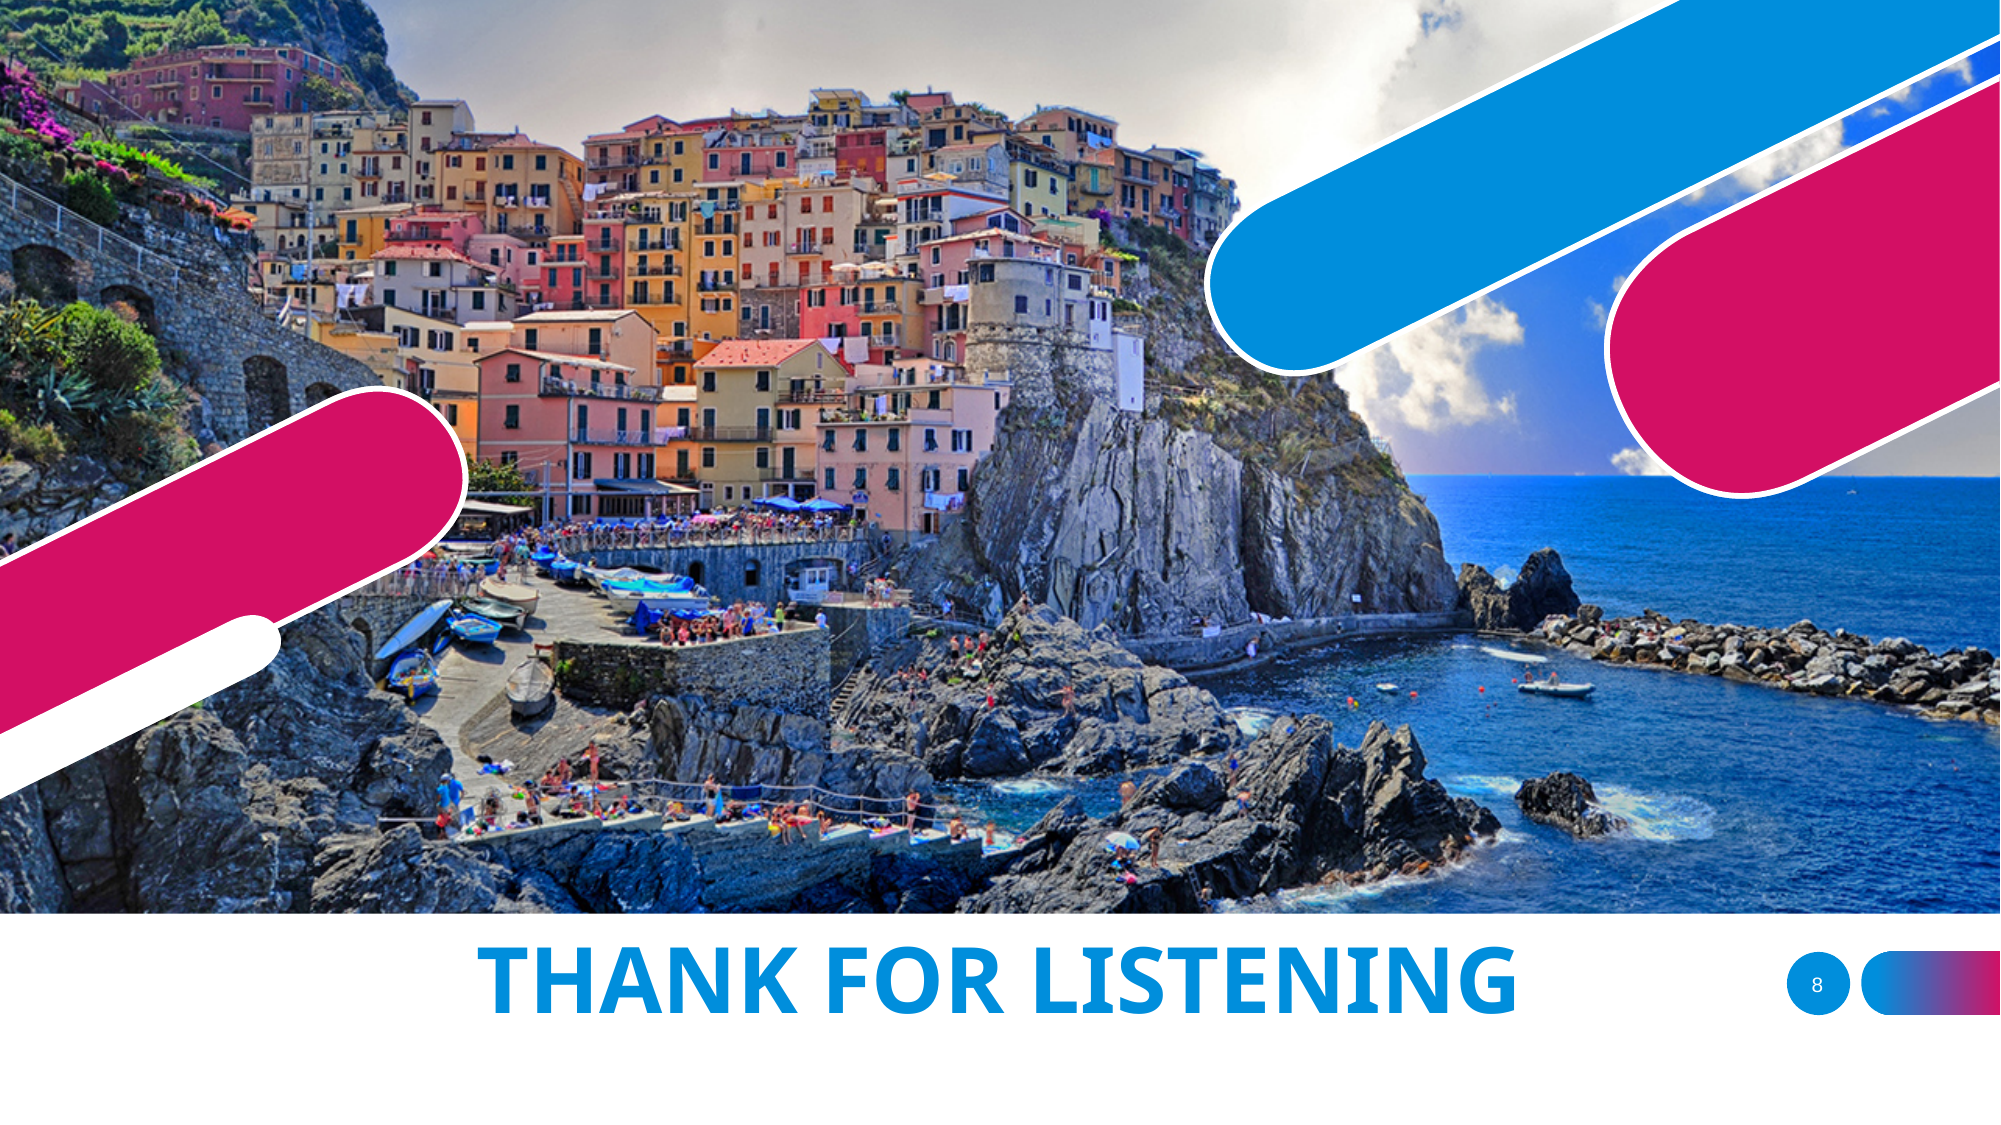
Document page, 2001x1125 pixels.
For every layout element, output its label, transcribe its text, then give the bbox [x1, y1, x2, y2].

slide_number 8 [1772, 954, 1863, 1015]
title THANK FOR LISTENING [137, 919, 1863, 1049]
picture [0, 0, 2000, 914]
